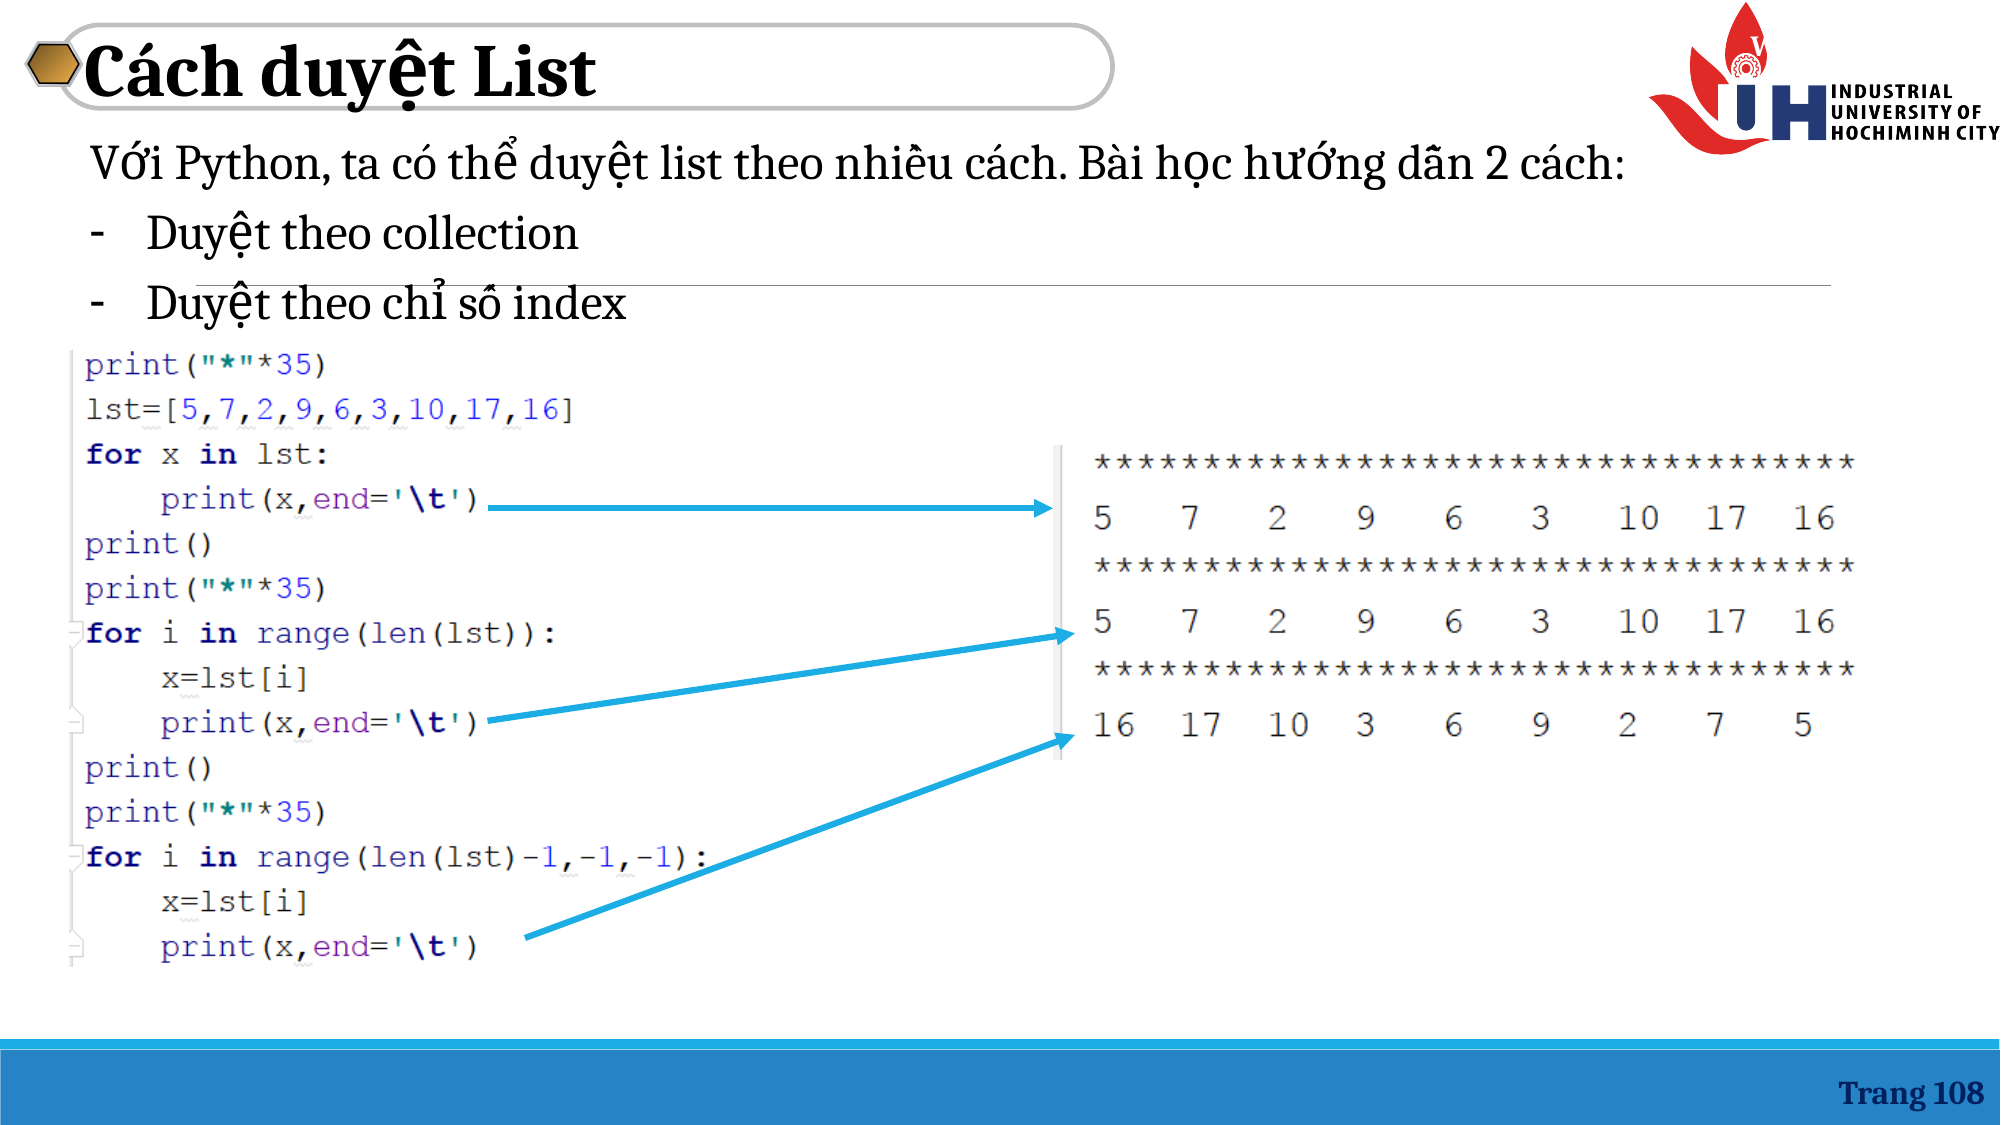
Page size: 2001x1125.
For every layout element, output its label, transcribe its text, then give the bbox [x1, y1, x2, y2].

picture [1052, 445, 1870, 761]
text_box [524, 734, 1076, 939]
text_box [24, 24, 1113, 109]
picture [68, 349, 718, 967]
text_box Với Python, ta có thể duyệt list theo nhiều cách. Bài học hướng dẫn 2 cách: Duyệt theo collection Duyệt theo chỉ số index [74, 122, 1950, 984]
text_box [486, 632, 1076, 722]
slide_number Trang 108 [1533, 1060, 2000, 1121]
picture [1648, 1, 2000, 155]
